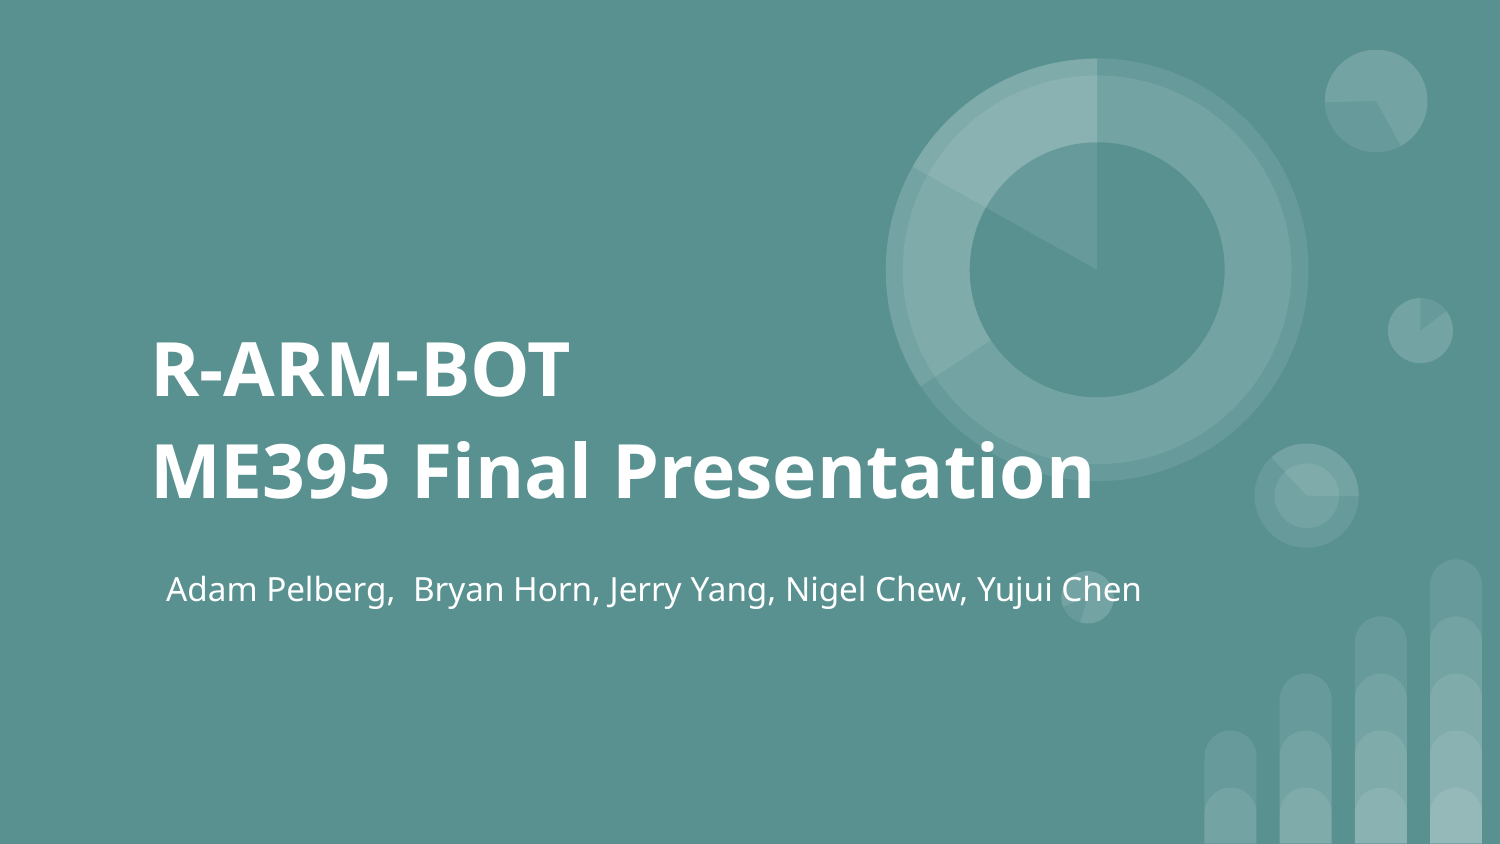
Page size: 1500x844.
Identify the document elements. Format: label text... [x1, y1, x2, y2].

subtitle Adam Pelberg, Bryan Horn, Jerry Yang, Nigel Chew, Yujui Chen [151, 551, 1198, 682]
title R-ARM-BOT ME395 Final Presentation [135, 264, 1238, 572]
